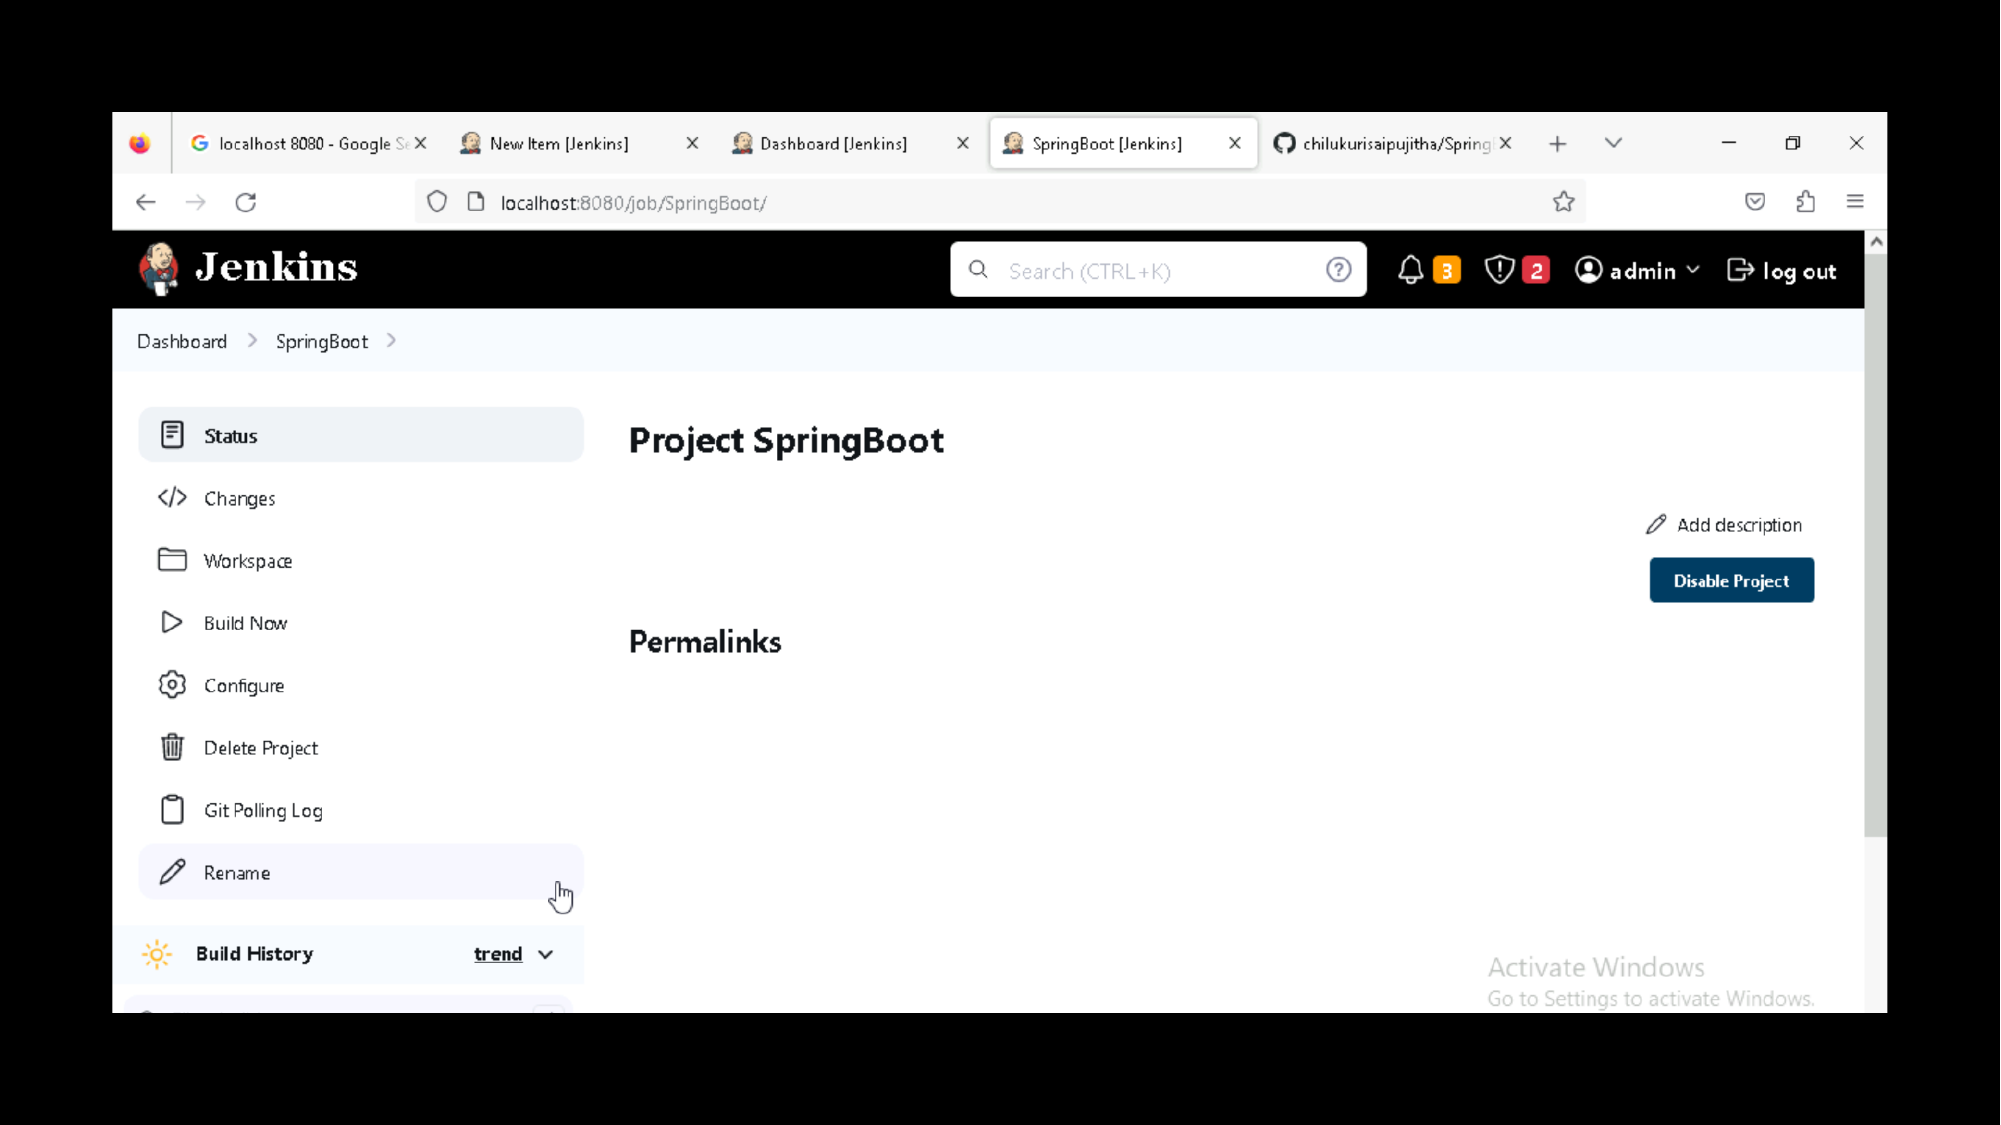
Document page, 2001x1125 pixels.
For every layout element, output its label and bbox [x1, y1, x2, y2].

list [112, 112, 1888, 1013]
text_box [0, 0, 2000, 1125]
